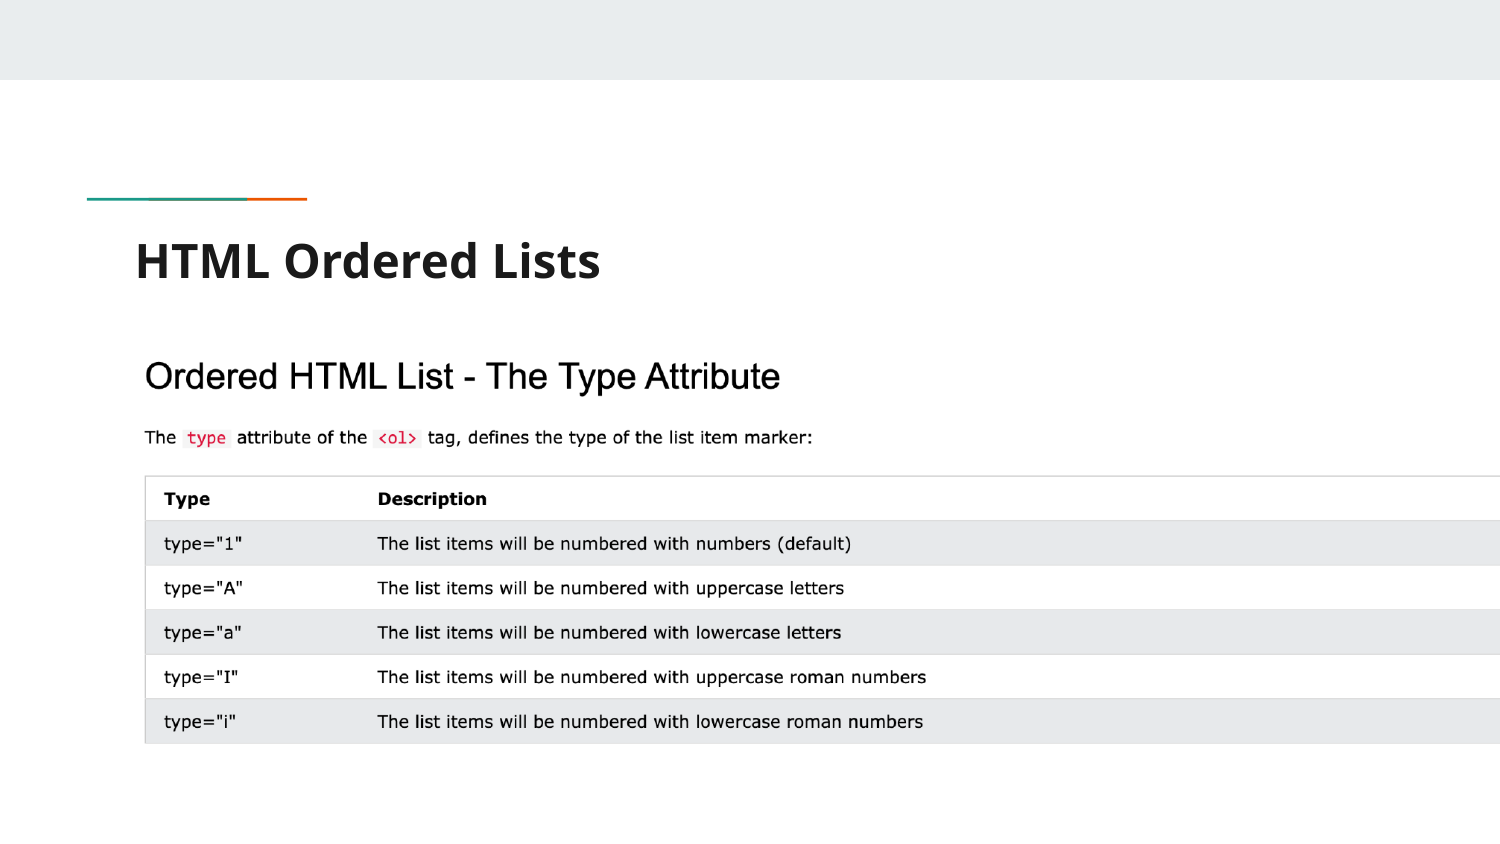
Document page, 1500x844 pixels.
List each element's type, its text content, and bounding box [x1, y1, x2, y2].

title HTML Ordered Lists [119, 216, 1381, 305]
picture [124, 328, 1500, 758]
